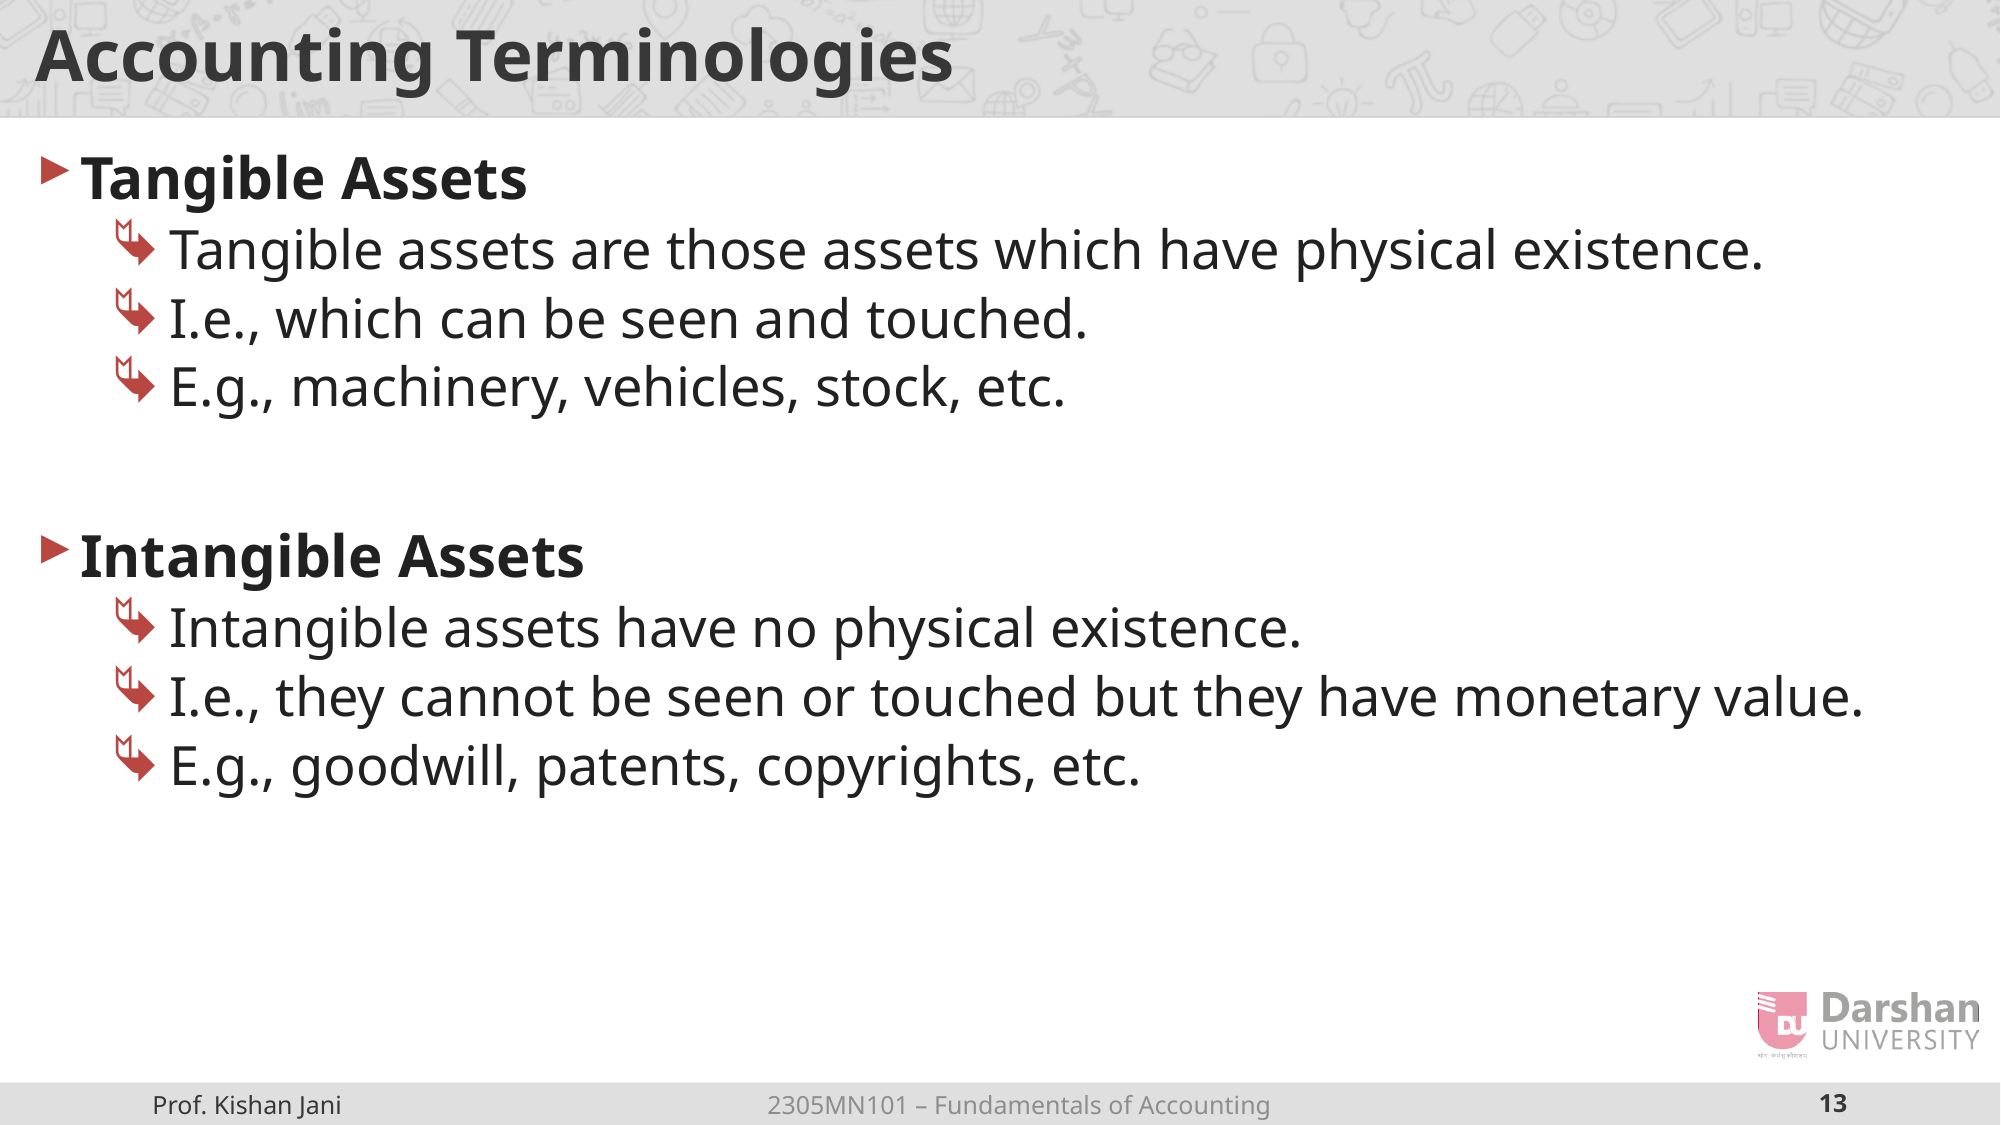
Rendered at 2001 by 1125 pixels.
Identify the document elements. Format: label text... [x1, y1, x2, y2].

title Accounting Terminologies [0, 0, 2000, 117]
list Tangible Assets Tangible assets are those assets which have physical existence. I.e., which can be seen and touched. E.g., machinery, vehicles, stock, etc. Intangible Assets Intangible assets have no physical existence. I.e., they cannot be seen or touched but they have monetary value. E.g., goodwill, patents, copyrights, etc. [21, 141, 1979, 1088]
